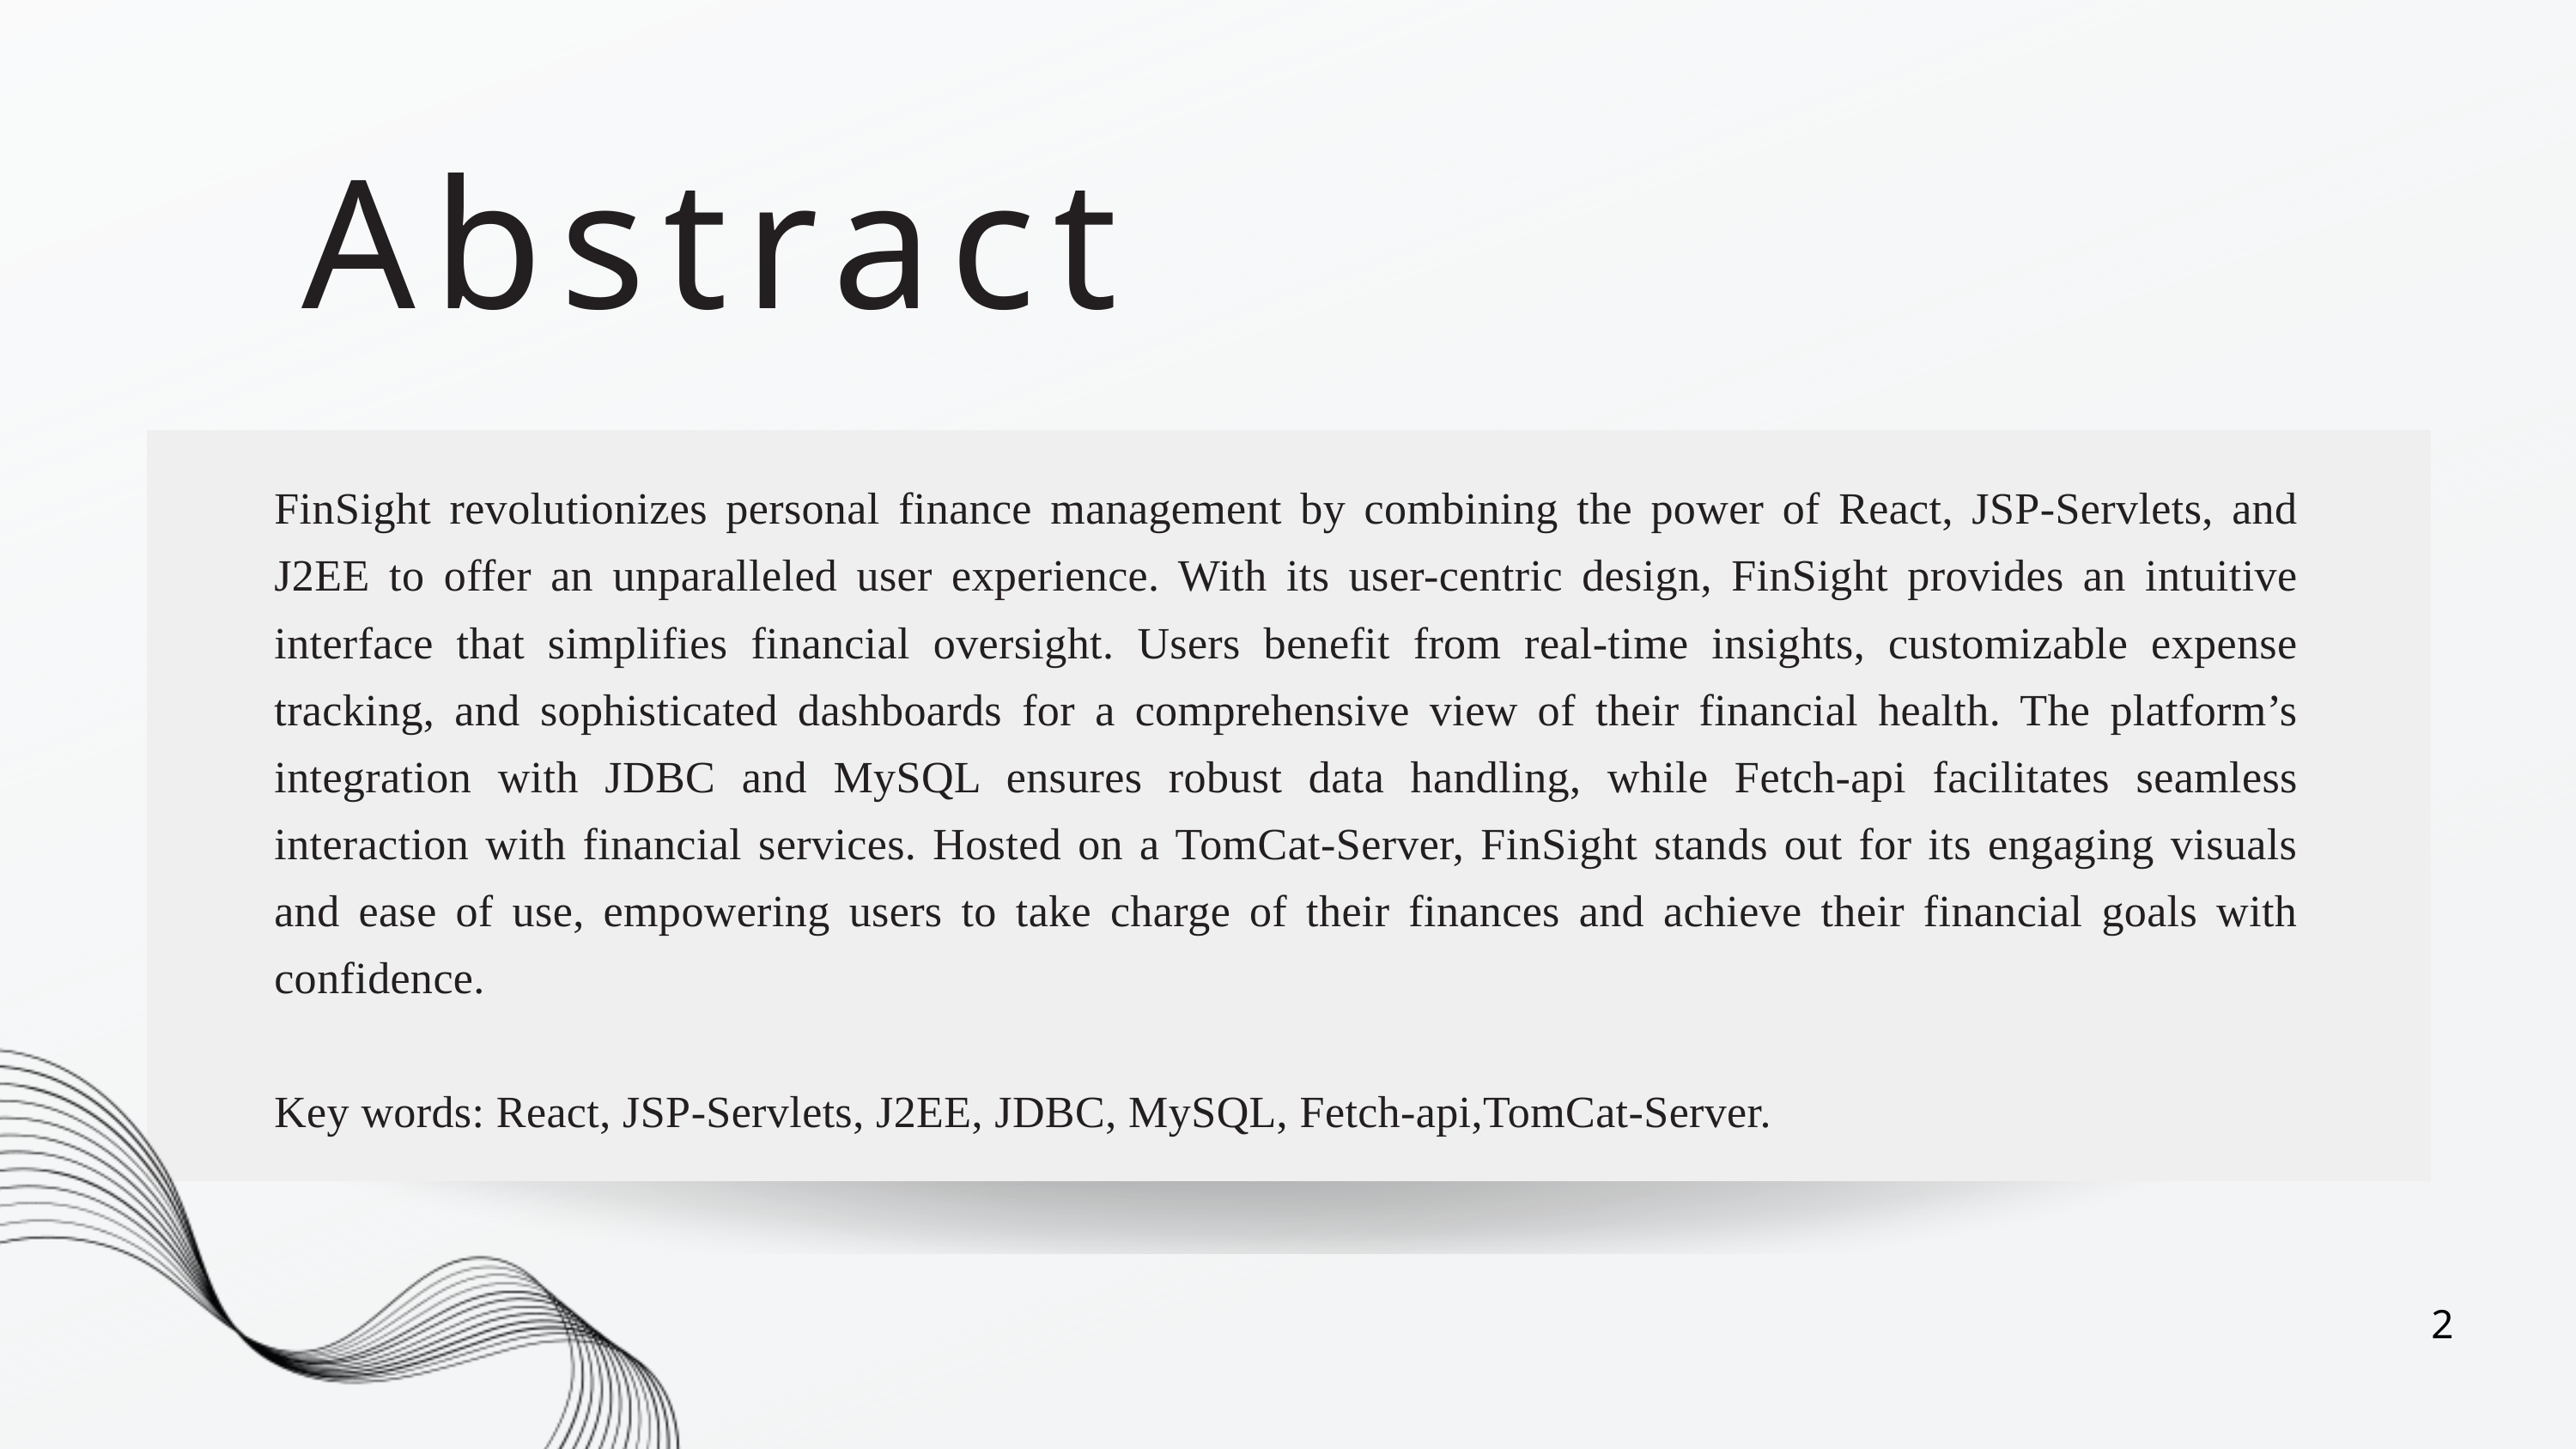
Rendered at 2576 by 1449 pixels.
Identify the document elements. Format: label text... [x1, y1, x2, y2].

text_box [0, 1034, 682, 1449]
text_box 2 [2431, 1291, 2451, 1347]
text_box [682, 1191, 2291, 1254]
text_box Abstract [301, 98, 1347, 345]
text_box [0, 0, 2576, 1449]
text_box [147, 429, 2432, 1182]
